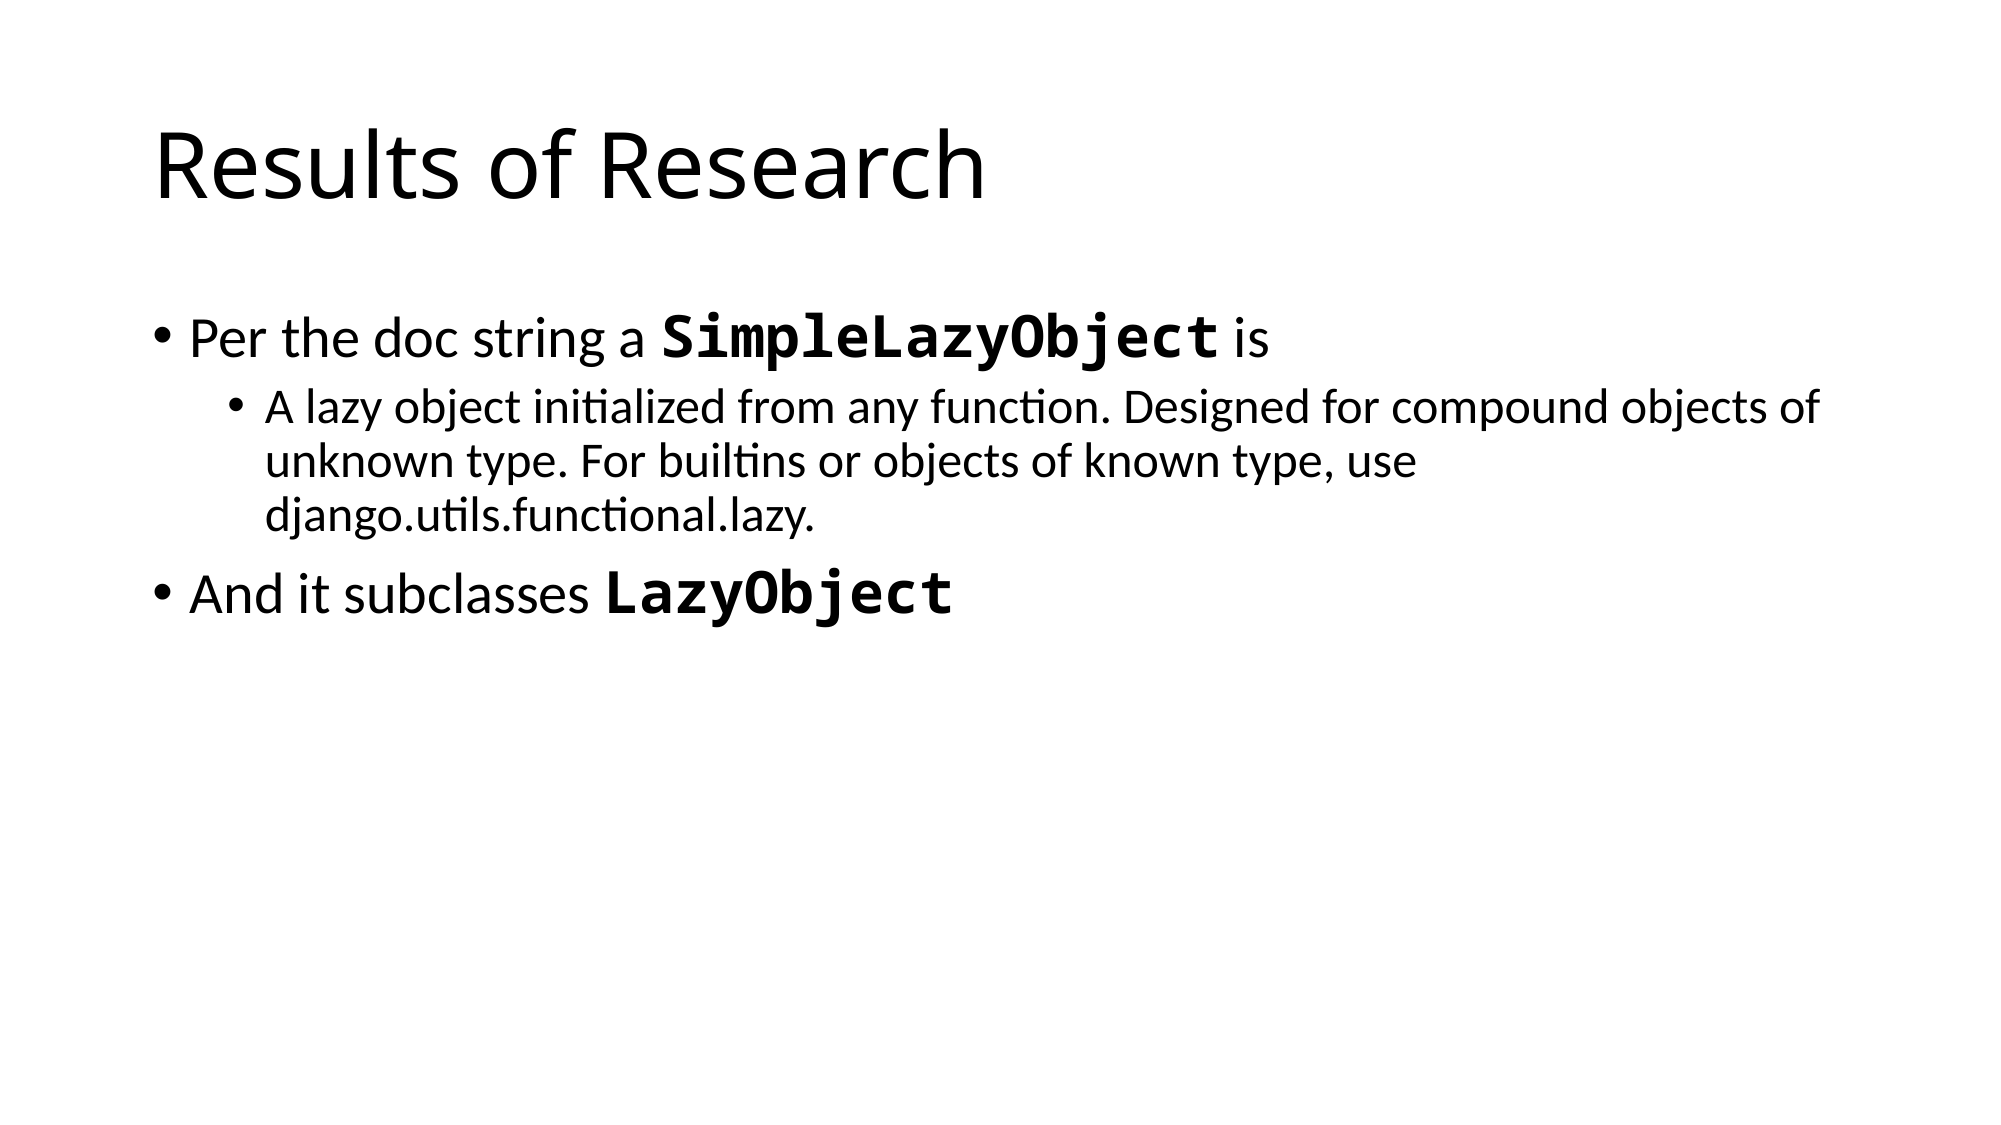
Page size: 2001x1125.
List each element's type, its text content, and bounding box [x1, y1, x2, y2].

title Results of Research [137, 59, 1863, 278]
list Per the doc string a SimpleLazyObject is A lazy object initialized from any function. Designed for compound objects of unknown type. For builtins or objects of known type, use django.utils.functional.lazy. And it subclasses LazyObject [137, 299, 1863, 1014]
